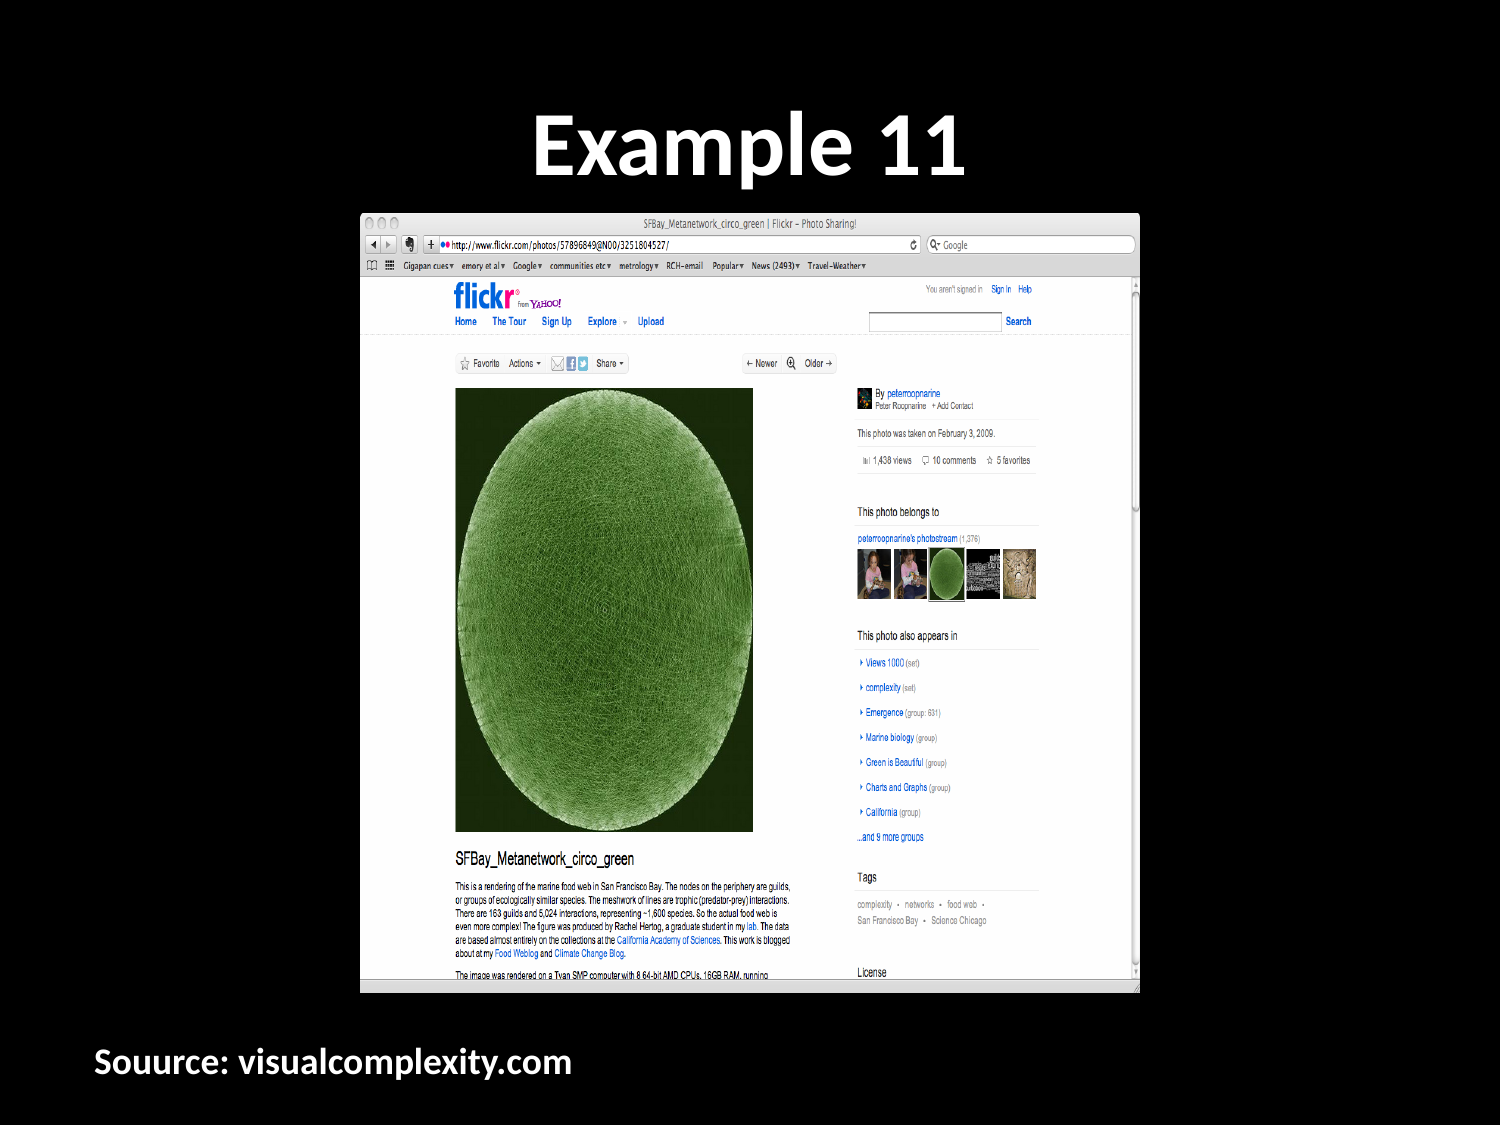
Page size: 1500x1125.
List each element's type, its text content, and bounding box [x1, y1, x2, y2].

title Example 11 [75, 45, 1425, 233]
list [360, 213, 1140, 993]
text_box Souurce: visualcomplexity.com [79, 1029, 589, 1089]
